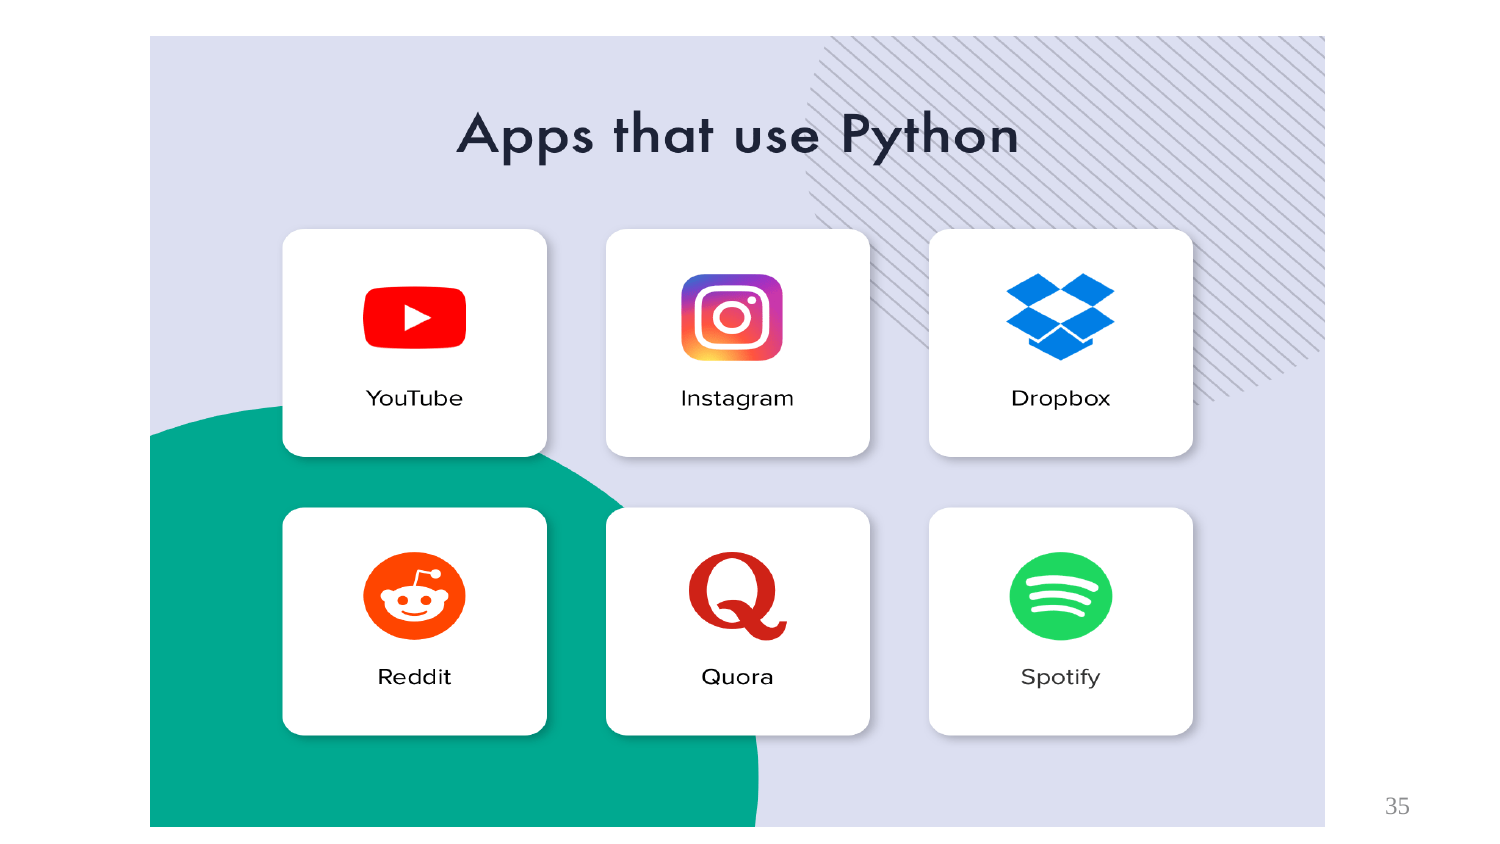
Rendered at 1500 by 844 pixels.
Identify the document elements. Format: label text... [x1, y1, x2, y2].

picture [149, 36, 1326, 828]
slide_number 35 [1329, 782, 1425, 827]
